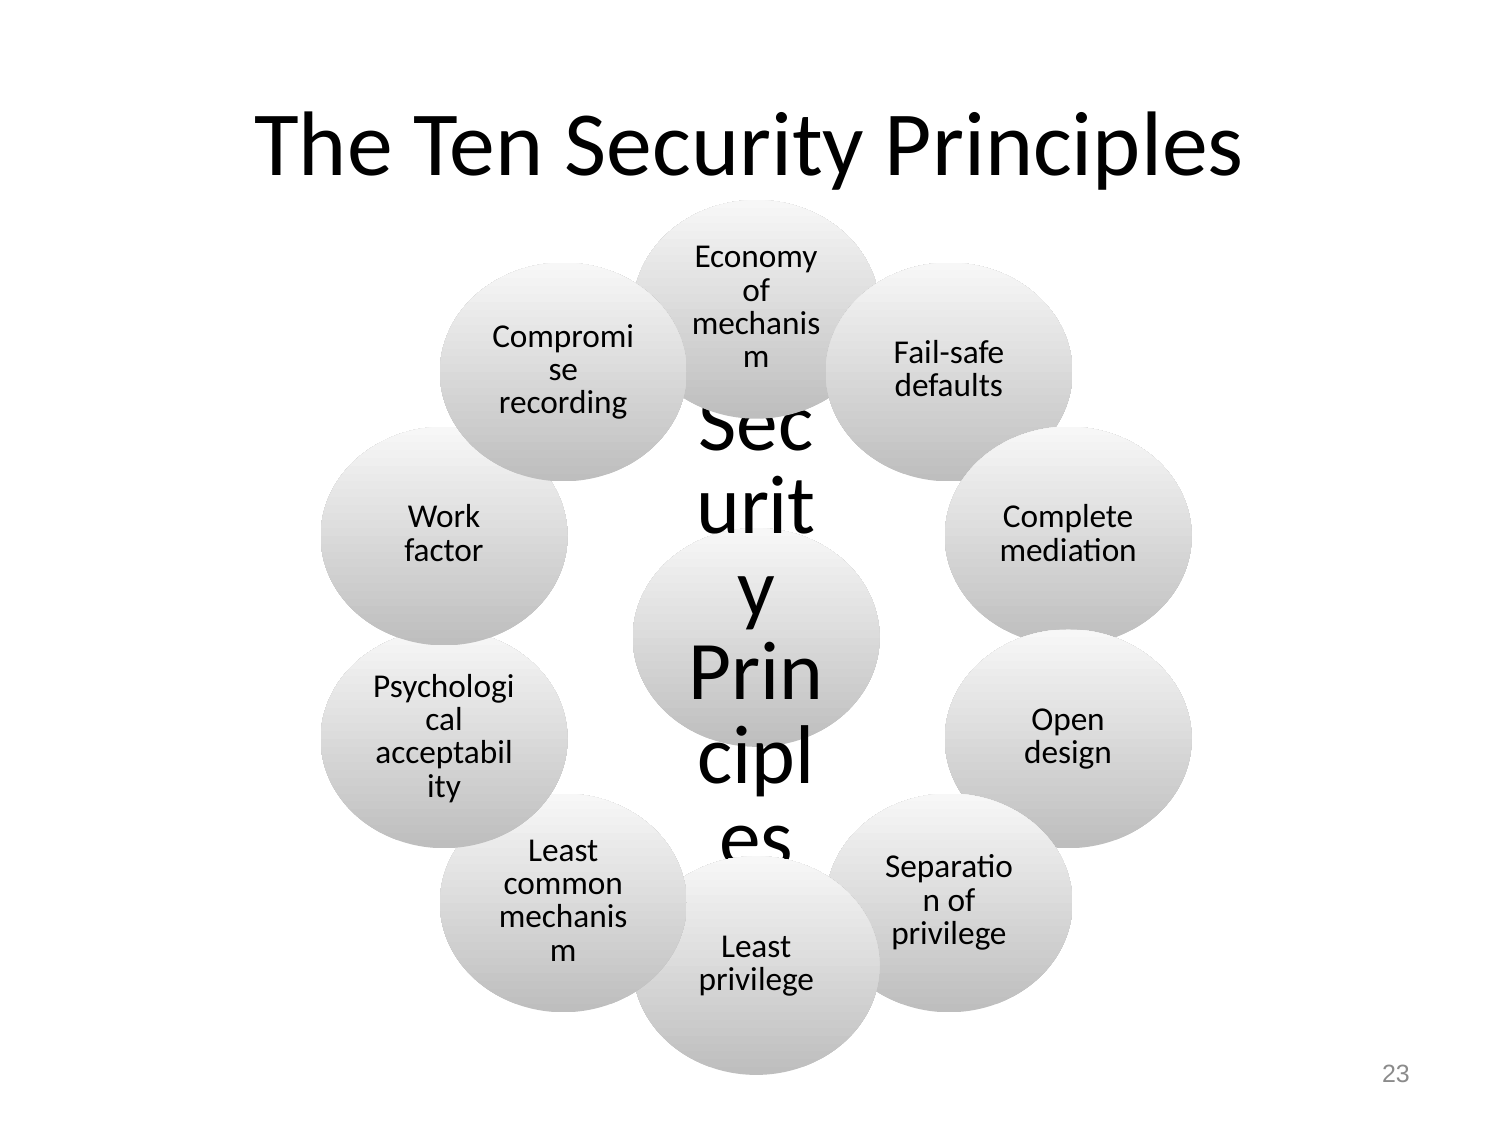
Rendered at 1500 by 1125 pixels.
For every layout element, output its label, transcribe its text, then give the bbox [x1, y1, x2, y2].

slide_number 23 [1074, 1042, 1425, 1103]
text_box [262, 199, 1251, 1076]
title The Ten Security Principles [75, 45, 1425, 233]
